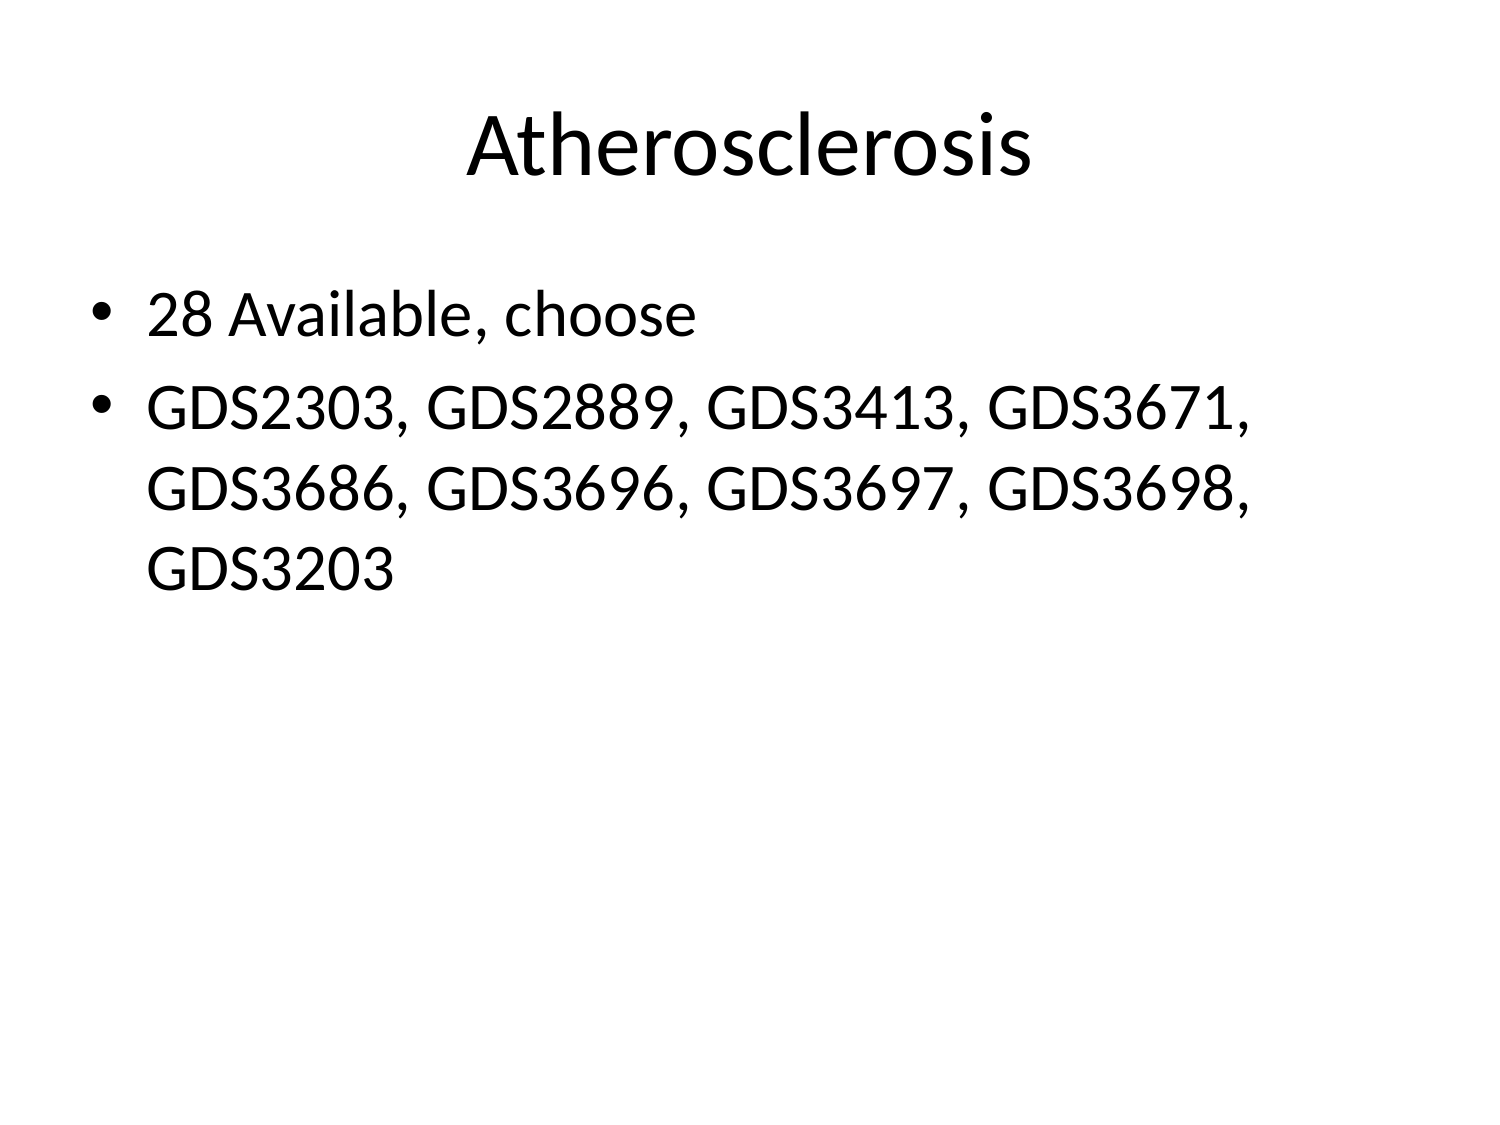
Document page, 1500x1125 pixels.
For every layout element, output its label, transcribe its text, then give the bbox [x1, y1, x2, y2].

title Atherosclerosis [75, 45, 1425, 233]
list 28 Available, choose GDS2303, GDS2889, GDS3413, GDS3671, GDS3686, GDS3696, GDS3697, GDS3698, GDS3203 [75, 262, 1425, 1005]
